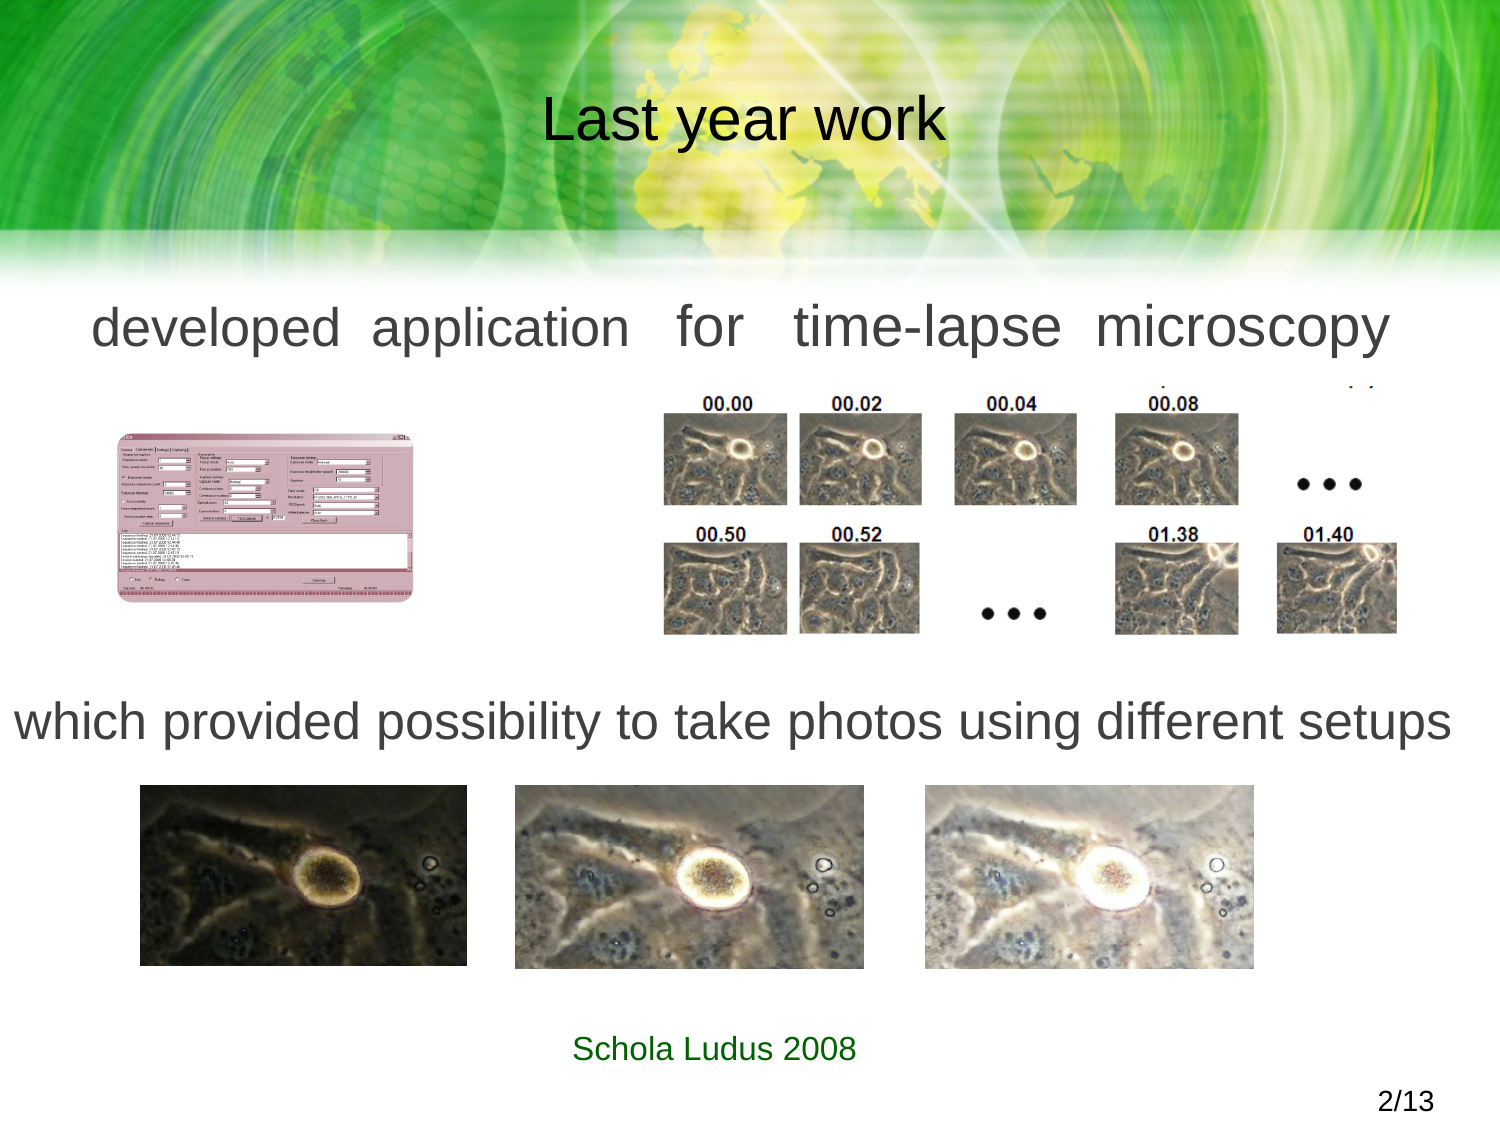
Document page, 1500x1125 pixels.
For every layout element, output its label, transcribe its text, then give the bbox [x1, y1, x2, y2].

text_box Schola Ludus 2008 [421, 1019, 1008, 1075]
text_box which provided possibility to take photos using different setups [0, 679, 1500, 757]
text_box 2/13 [1312, 1074, 1500, 1125]
text_box Last year work [328, 70, 1161, 160]
text_box developed application for time-lapse microscopy [76, 281, 1423, 431]
picture [0, 757, 1500, 1125]
picture [0, 0, 1500, 679]
